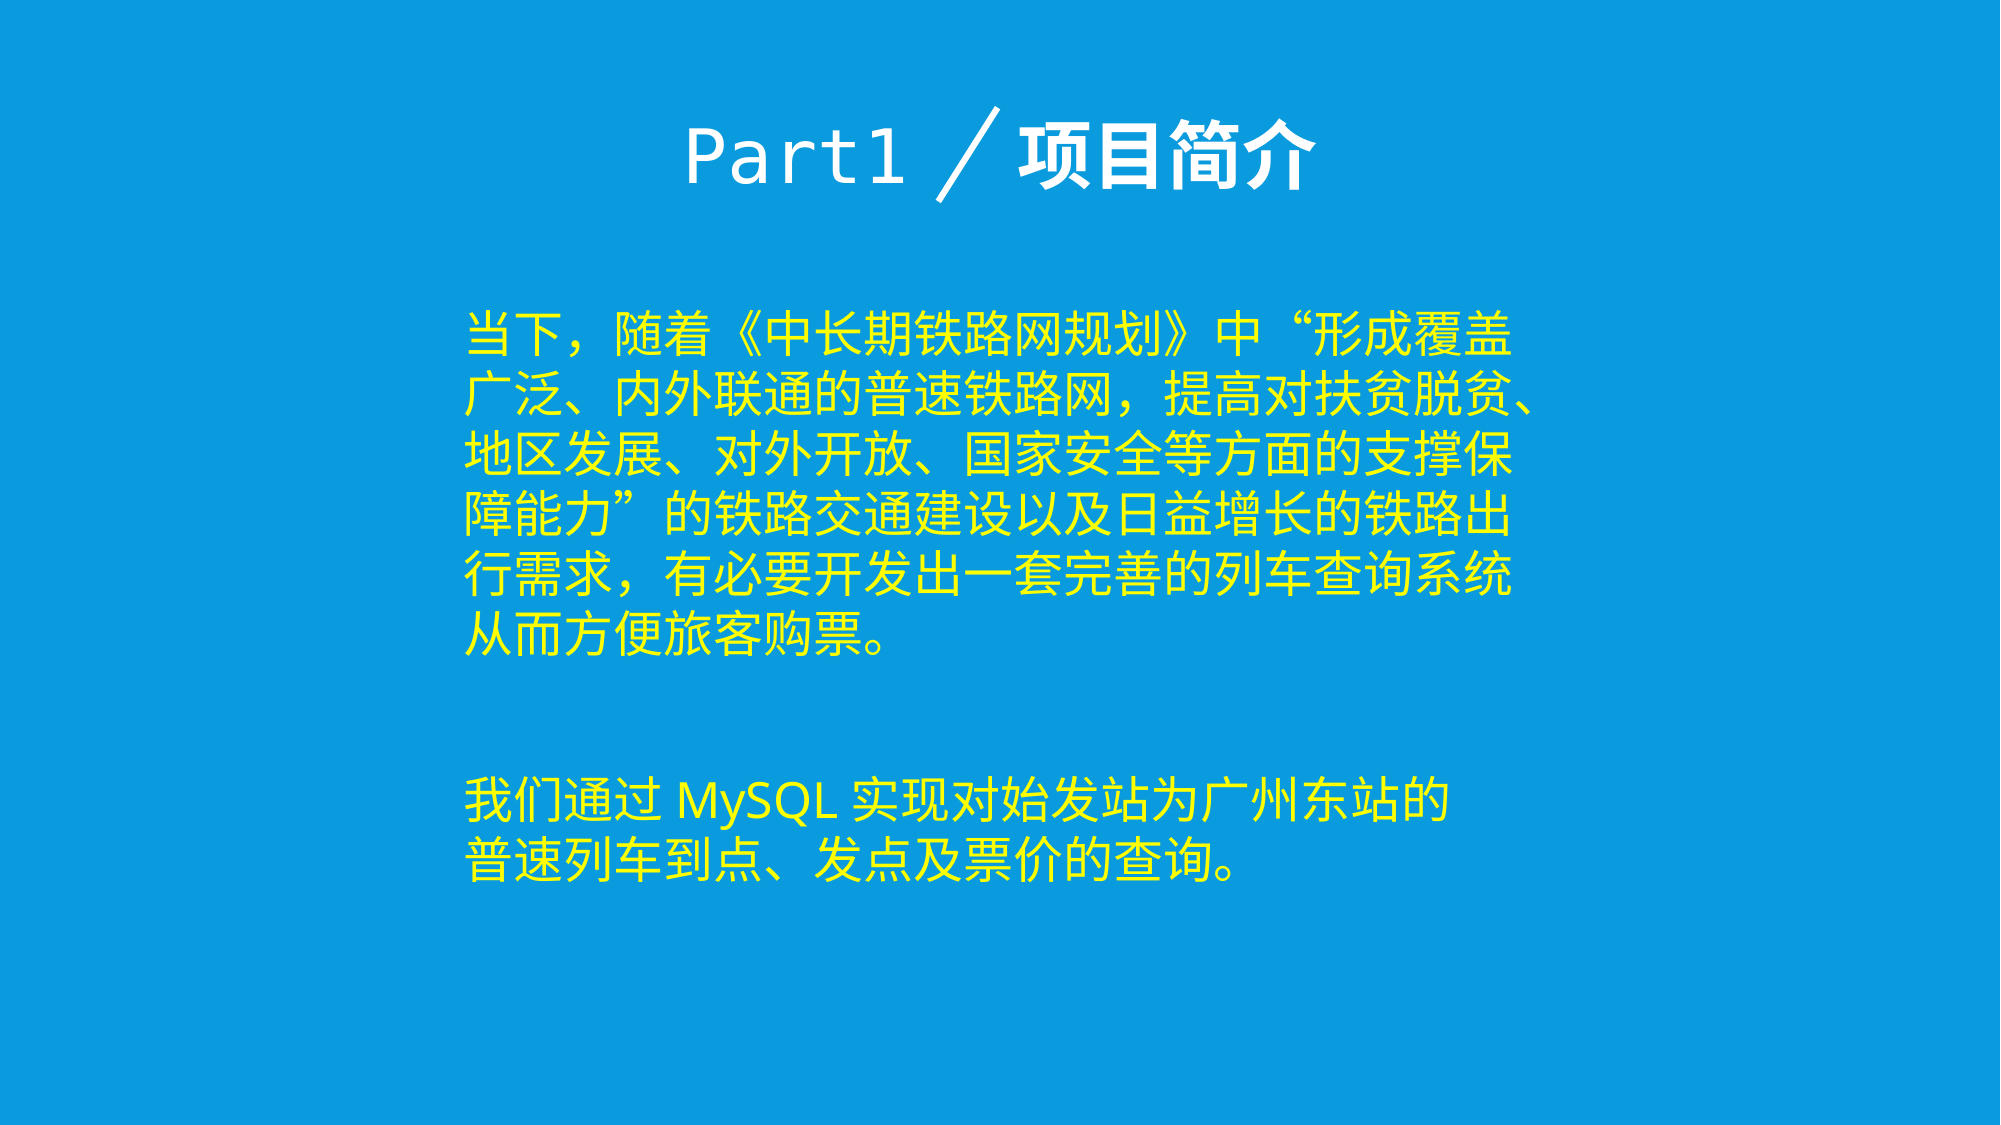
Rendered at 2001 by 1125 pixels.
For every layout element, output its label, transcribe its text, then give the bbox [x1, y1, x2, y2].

text_box 当下，随着《中长期铁路网规划》中“形成覆盖广泛、内外联通的普速铁路网，提高对扶贫脱贫、地区发展、对外开放、国家安全等方面的支撑保障能力”的铁路交通建设以及日益增长的铁路出行需求，有必要开发出一套完善的列车查询系统从而方便旅客购票。 [448, 294, 1552, 670]
text_box 我们通过MySQL实现对始发站为广州东站的普速列车到点、发点及票价的查询。 [448, 760, 1488, 896]
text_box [938, 107, 998, 202]
text_box Part1 项目简介 [488, 101, 1512, 207]
